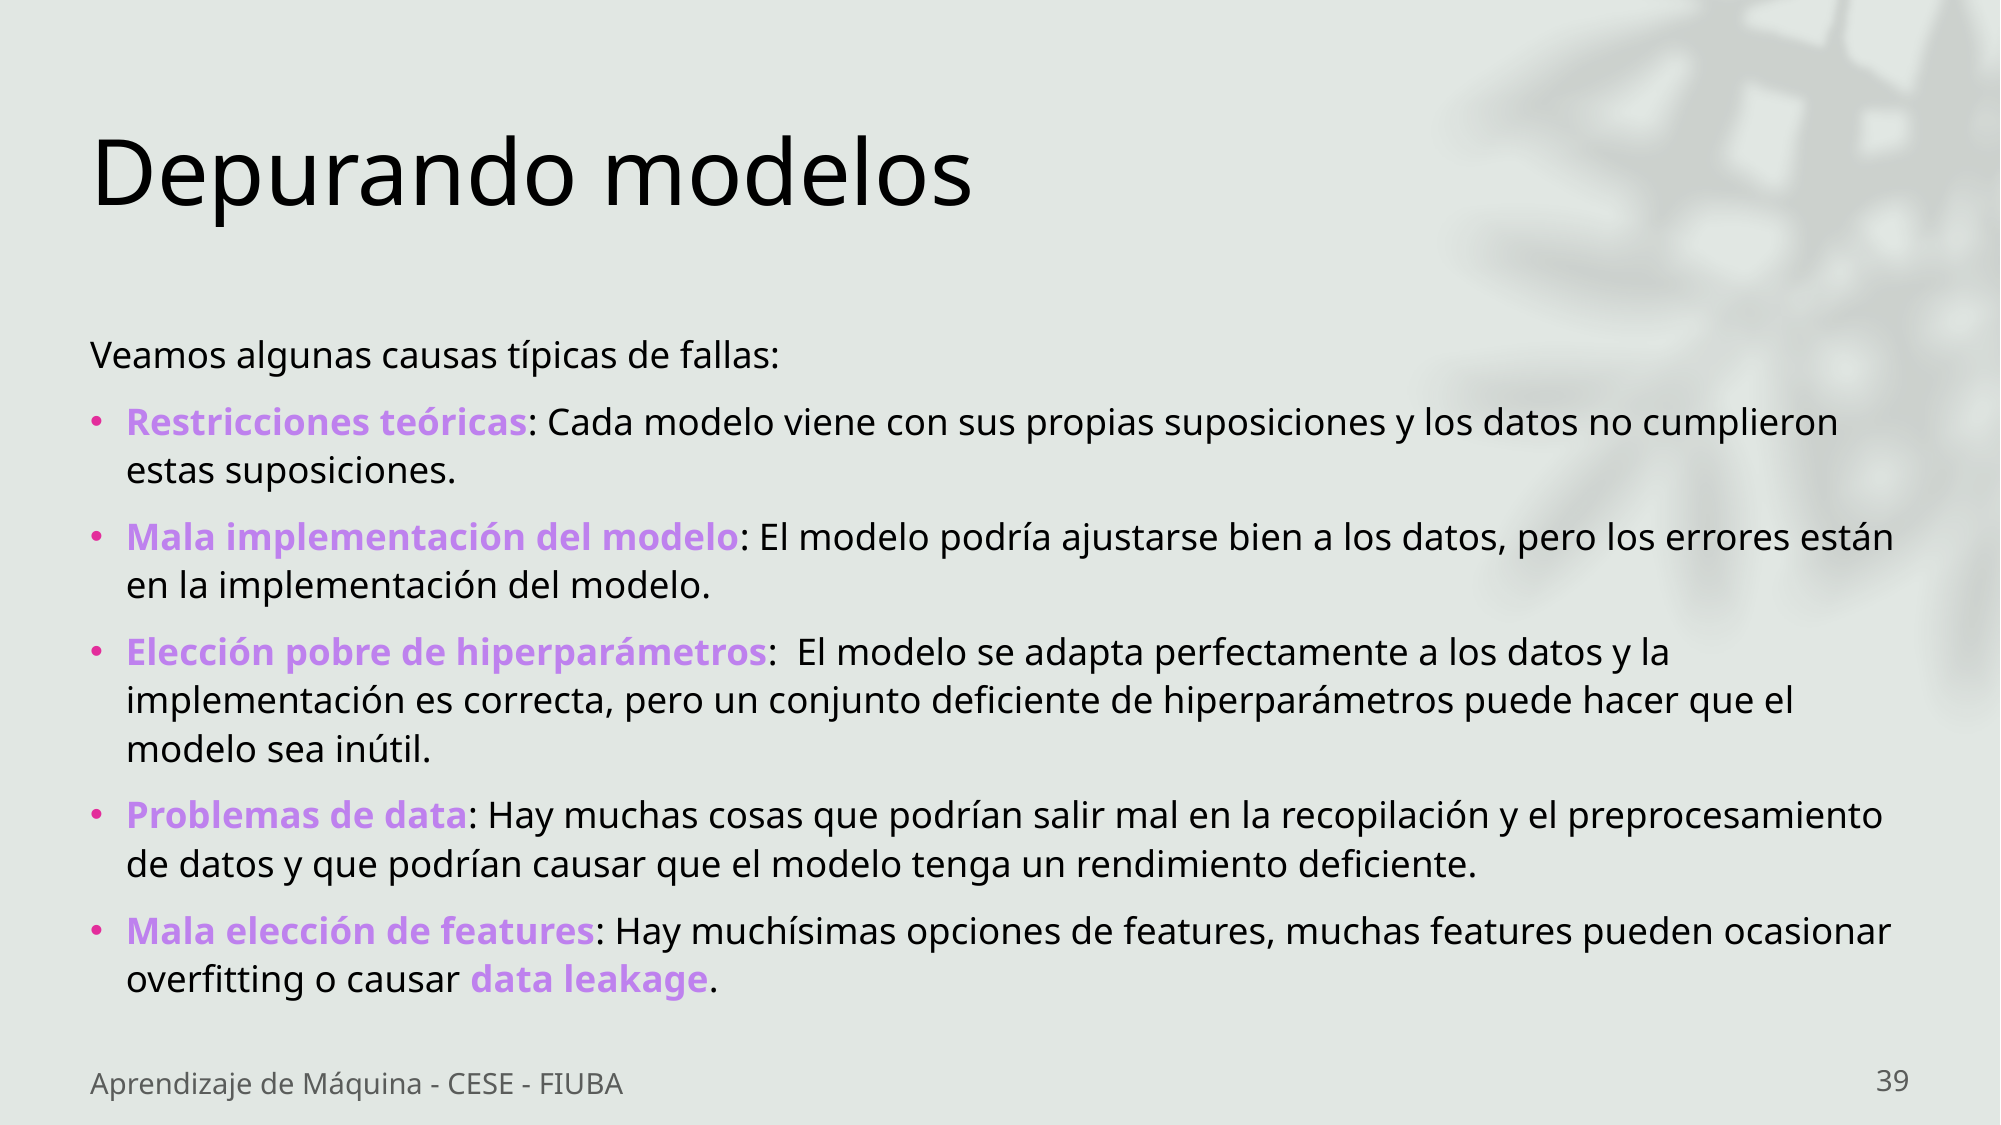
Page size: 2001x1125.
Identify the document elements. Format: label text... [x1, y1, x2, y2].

slide_number 39 [1474, 1052, 1925, 1113]
title Depurando modelos [75, 60, 1863, 278]
footer Aprendizaje de Máquina - CESE - FIUBA [75, 1052, 751, 1113]
list Veamos algunas causas típicas de fallas: Restricciones teóricas: Cada modelo viene con sus propias suposiciones y los datos no cumplieron estas suposiciones. Mala implementación del modelo: El modelo podría ajustarse bien a los datos, pero los errores están en la implementación del modelo. Elección pobre de hiperparámetros: El modelo se adapta perfectamente a los datos y la implementación es correcta, pero un conjunto deficiente de hiperparámetros puede hacer que el modelo sea inútil. Problemas de data: Hay muchas cosas que podrían salir mal en la recopilación y el preprocesamiento de datos y que podrían causar que el modelo tenga un rendimiento deficiente. Mala elección de features: Hay muchísimas opciones de features, muchas features pueden ocasionar overfitting o causar data leakage. [75, 319, 1925, 1009]
